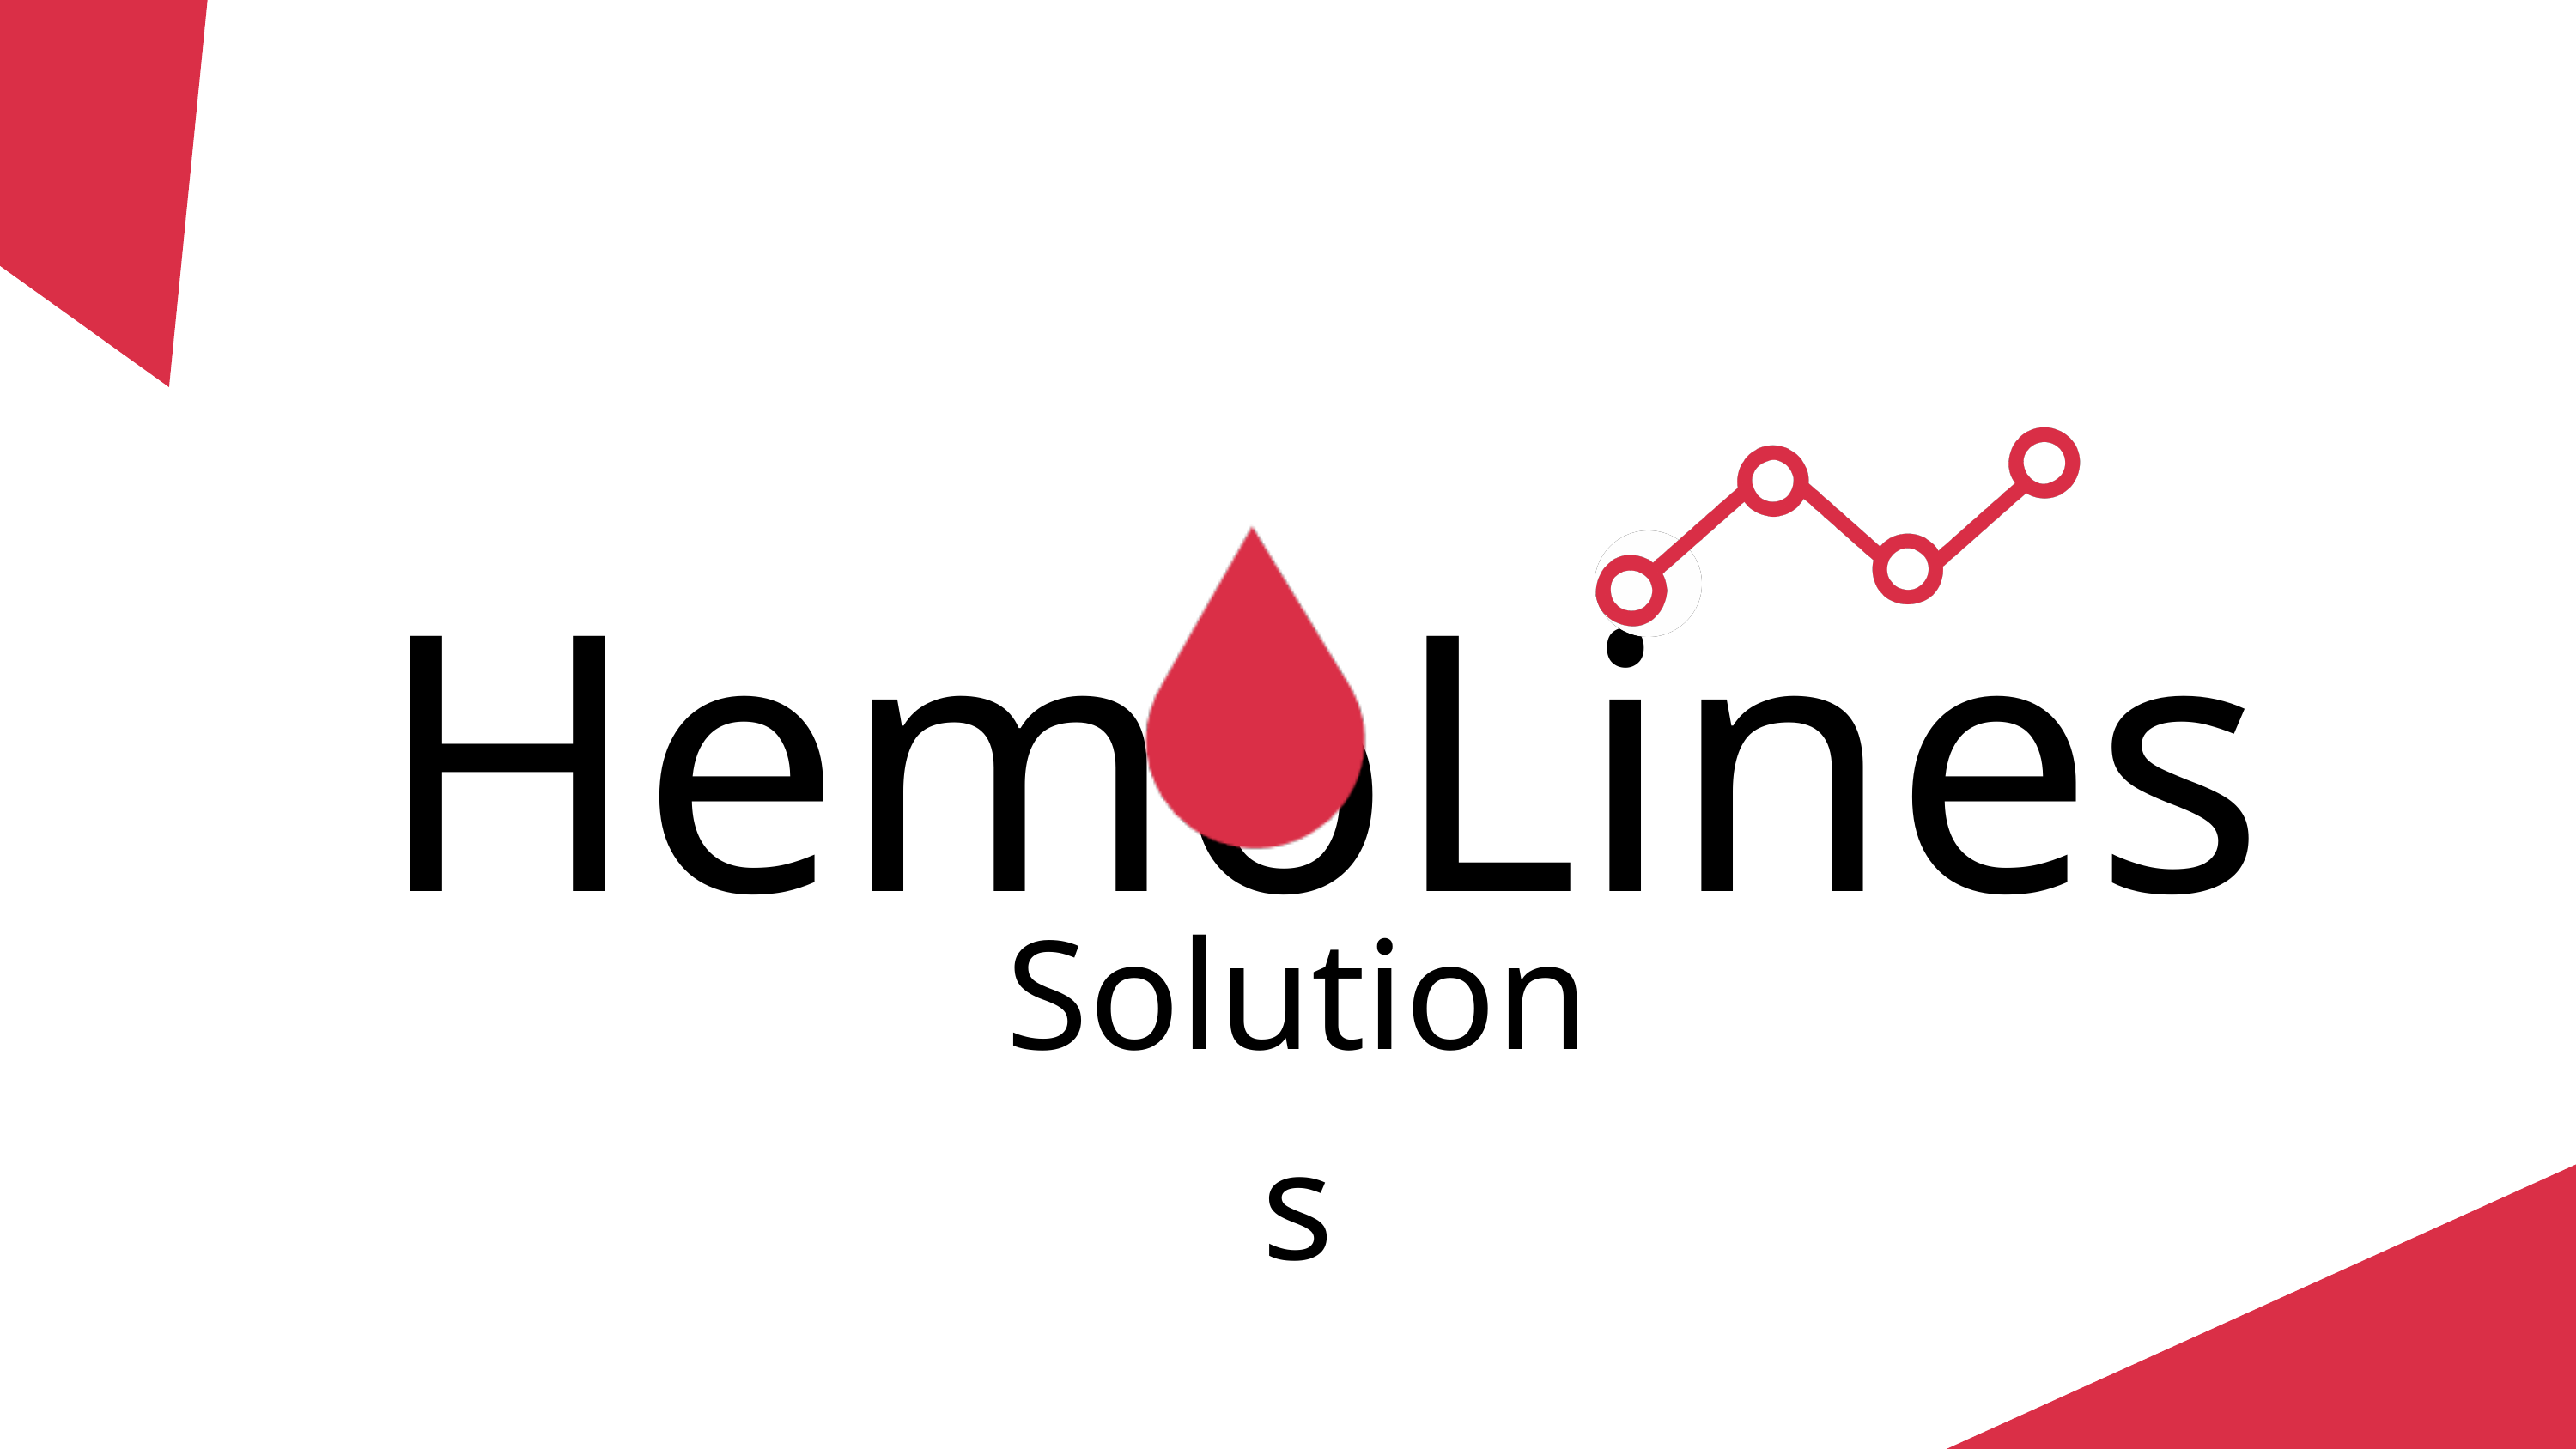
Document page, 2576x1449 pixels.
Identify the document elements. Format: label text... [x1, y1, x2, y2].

picture [1140, 523, 1381, 869]
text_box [0, 0, 489, 194]
text_box Solutions [985, 868, 1610, 1290]
picture [1595, 427, 2081, 638]
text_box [1971, 1050, 2576, 1449]
text_box HemoLines [270, 462, 2372, 963]
